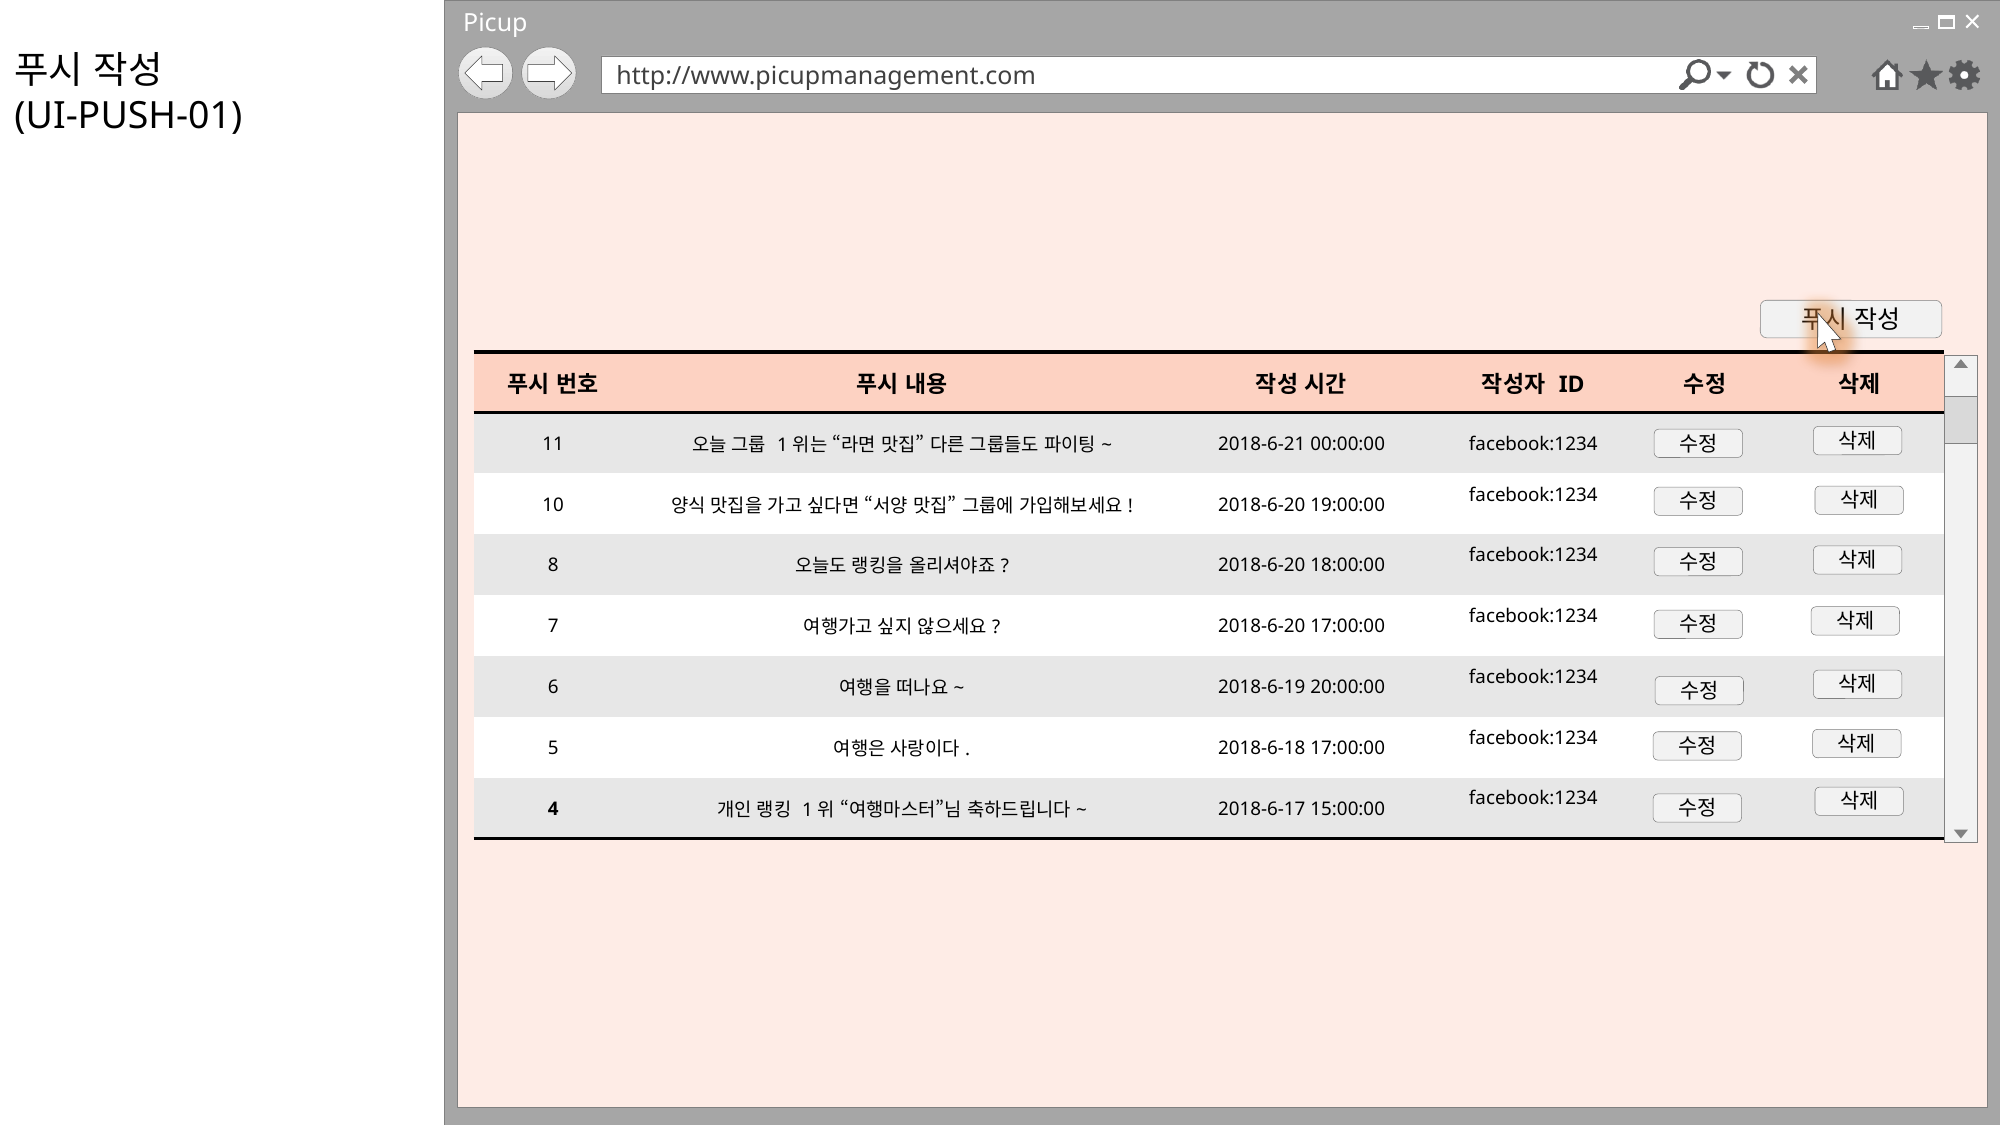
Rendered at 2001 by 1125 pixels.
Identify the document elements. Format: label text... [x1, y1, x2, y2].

text_box 푸시 작성 (UI-PUSH-01) [0, 38, 444, 289]
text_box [1944, 355, 1977, 842]
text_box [444, 0, 2000, 1125]
